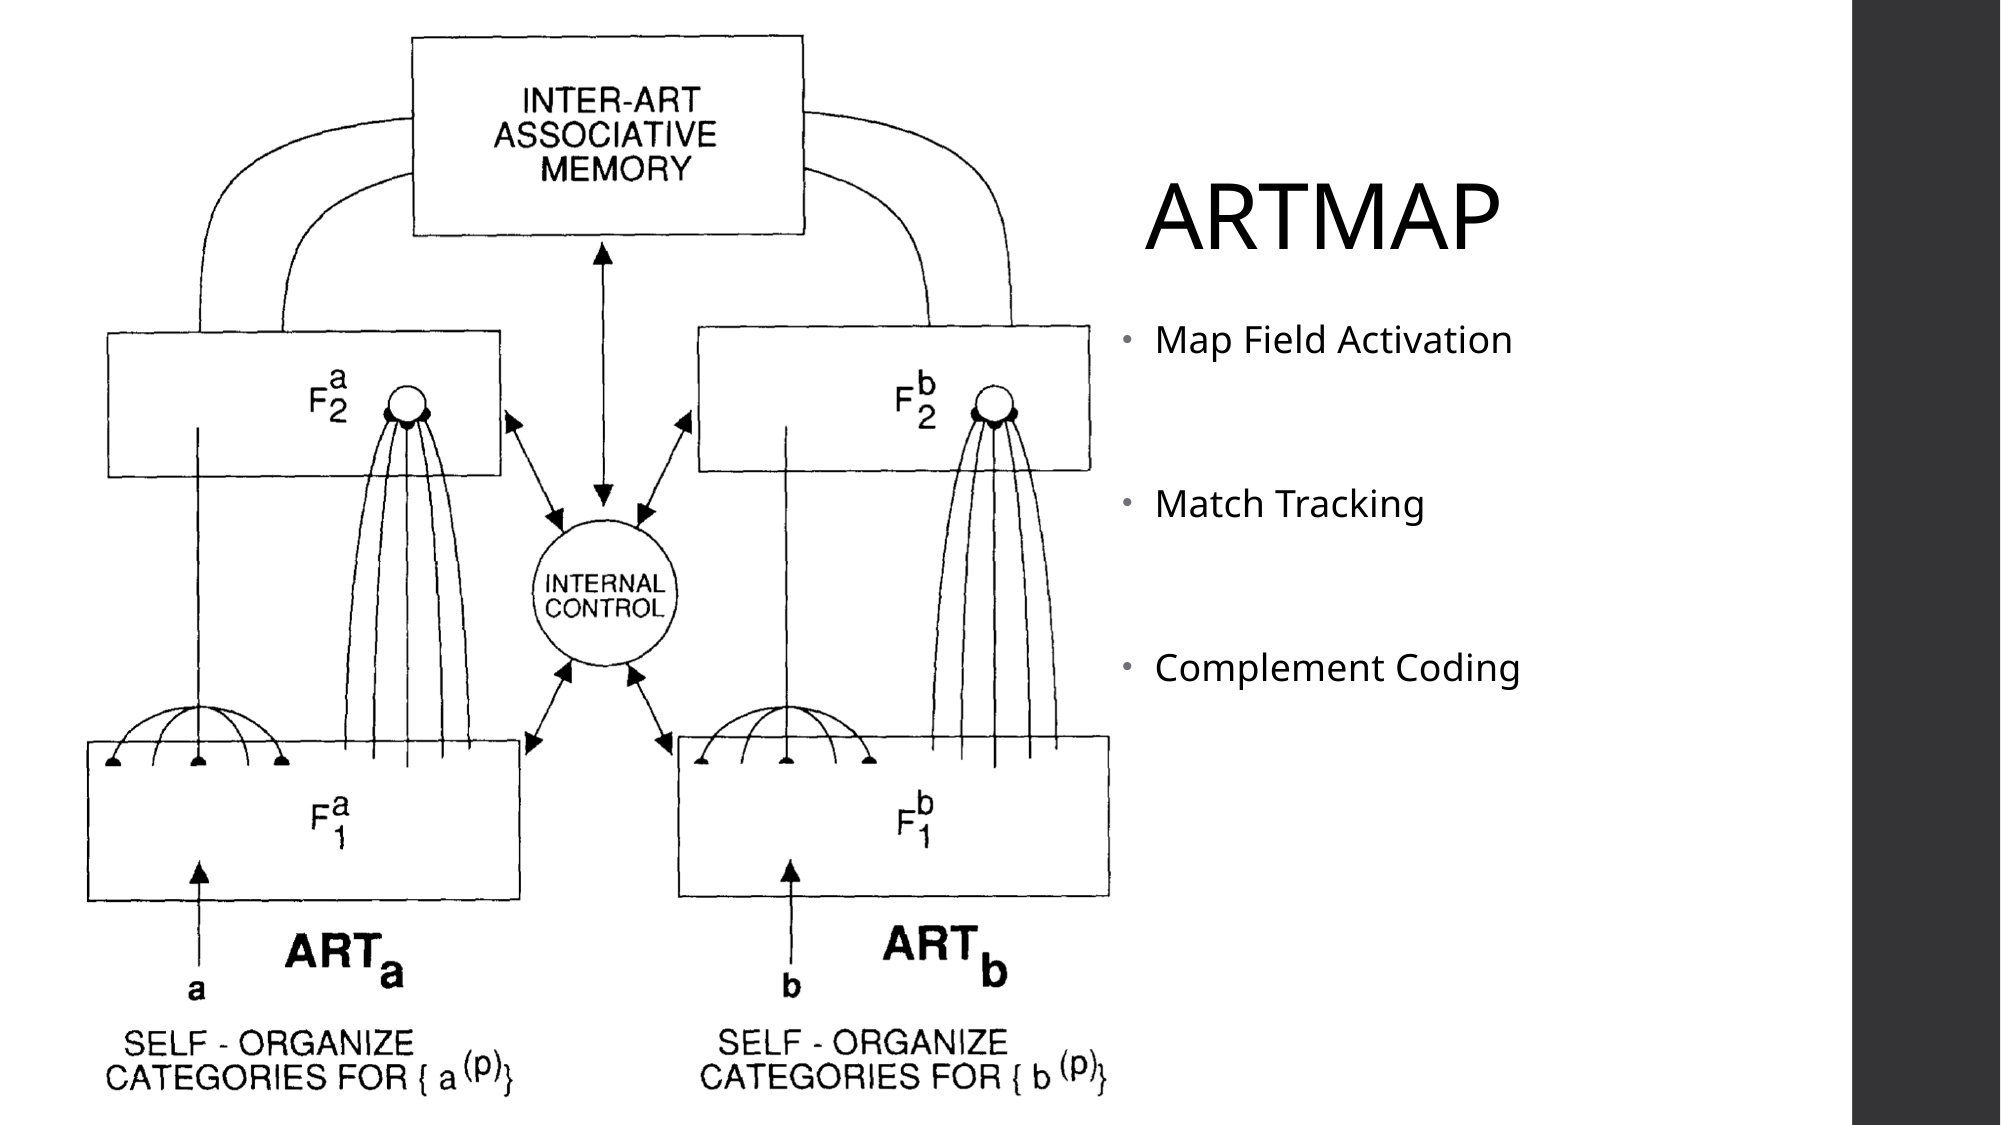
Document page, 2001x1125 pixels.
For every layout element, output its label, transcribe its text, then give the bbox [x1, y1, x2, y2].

text_box [1851, 0, 2000, 1125]
picture [0, 0, 1179, 1125]
title ARTMAP [1185, 60, 1797, 278]
